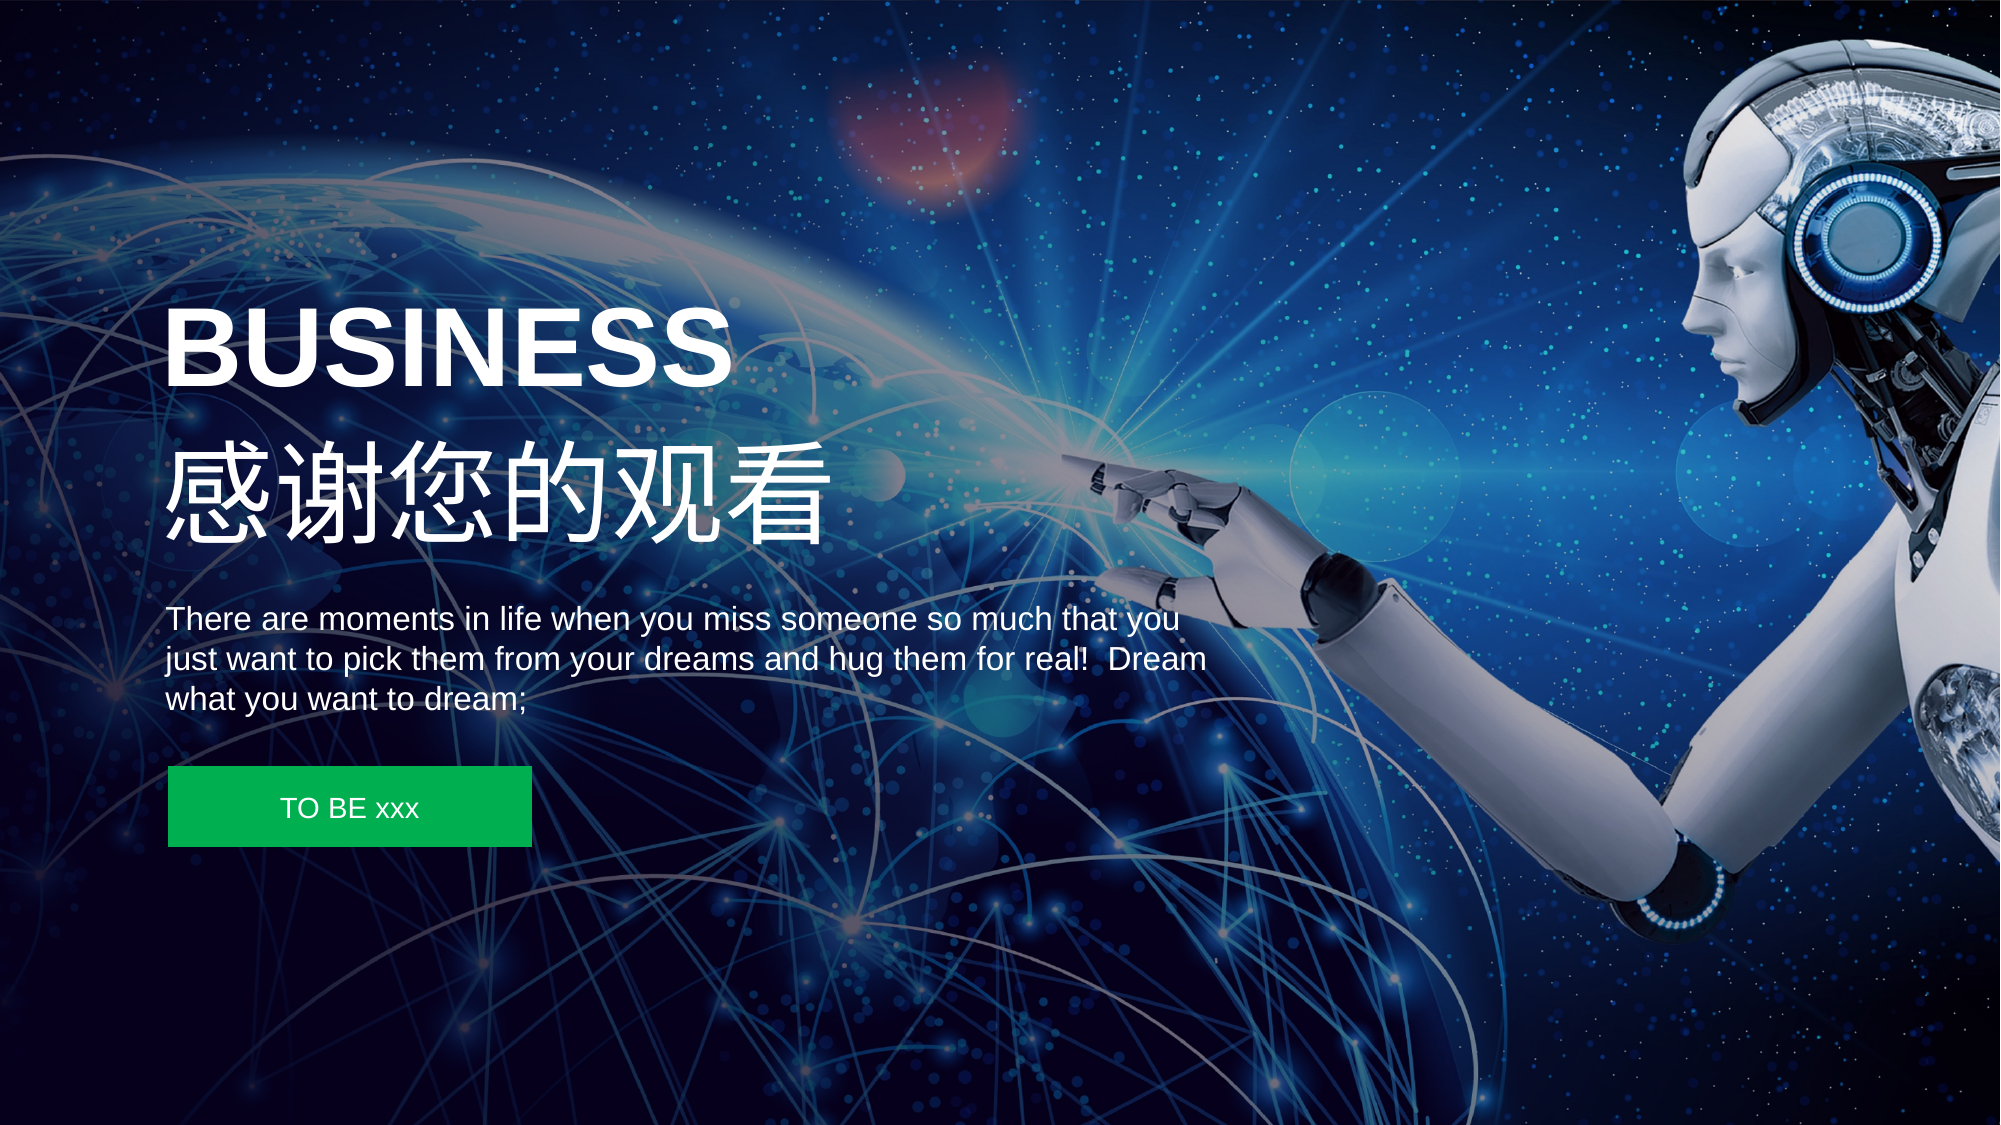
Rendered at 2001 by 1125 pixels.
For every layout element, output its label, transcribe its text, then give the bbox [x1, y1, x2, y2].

text_box 感谢您的观看 [146, 415, 852, 566]
picture [426, 0, 2000, 1125]
text_box TO BE xxx [168, 766, 532, 847]
text_box BUSINESS [146, 266, 752, 417]
text_box There are moments in life when you miss someone so much that you just want to pick them from your dreams and hug them for real! Dream what you want to dream; [150, 589, 1246, 725]
